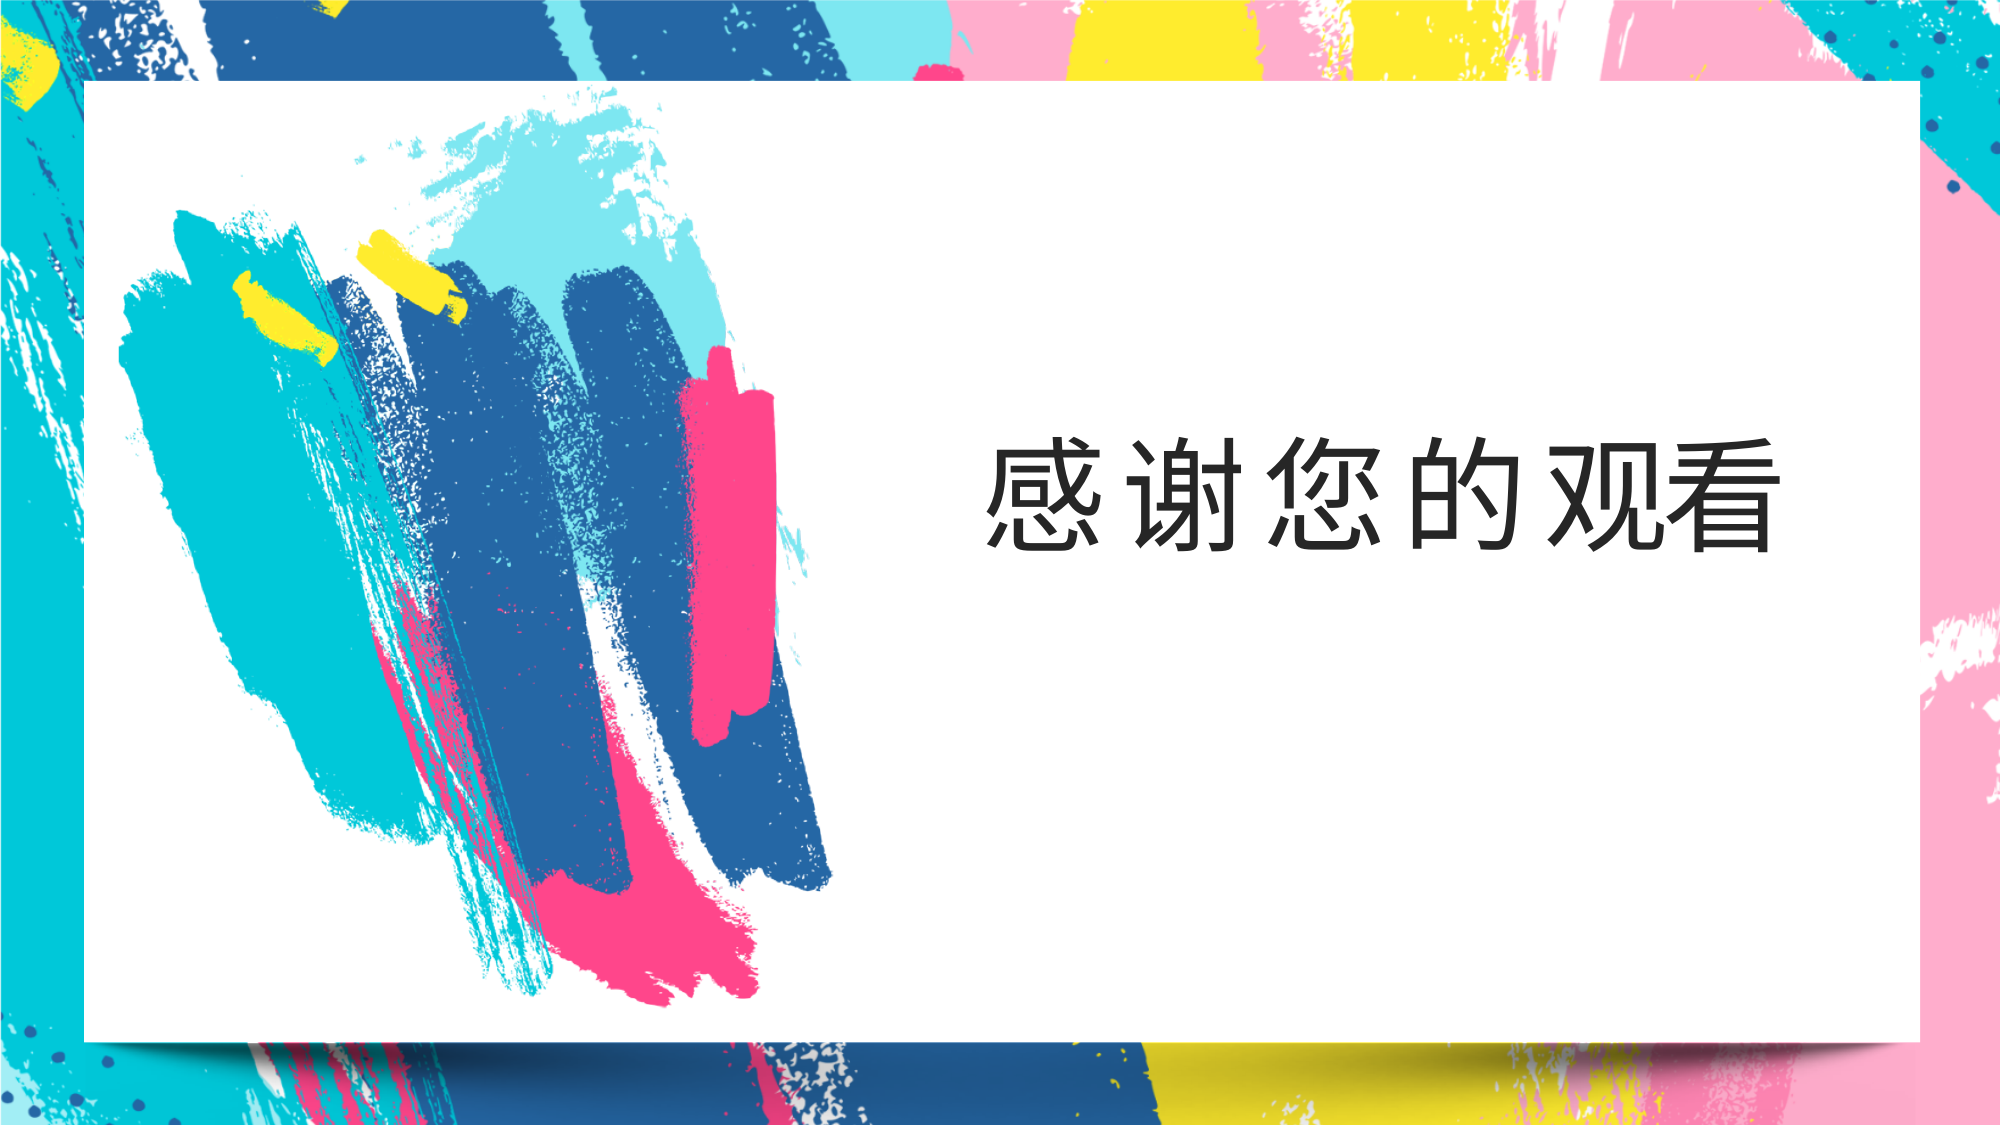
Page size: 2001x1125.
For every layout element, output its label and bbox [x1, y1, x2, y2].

picture [3, 0, 1999, 1125]
text_box [84, 80, 1921, 1125]
